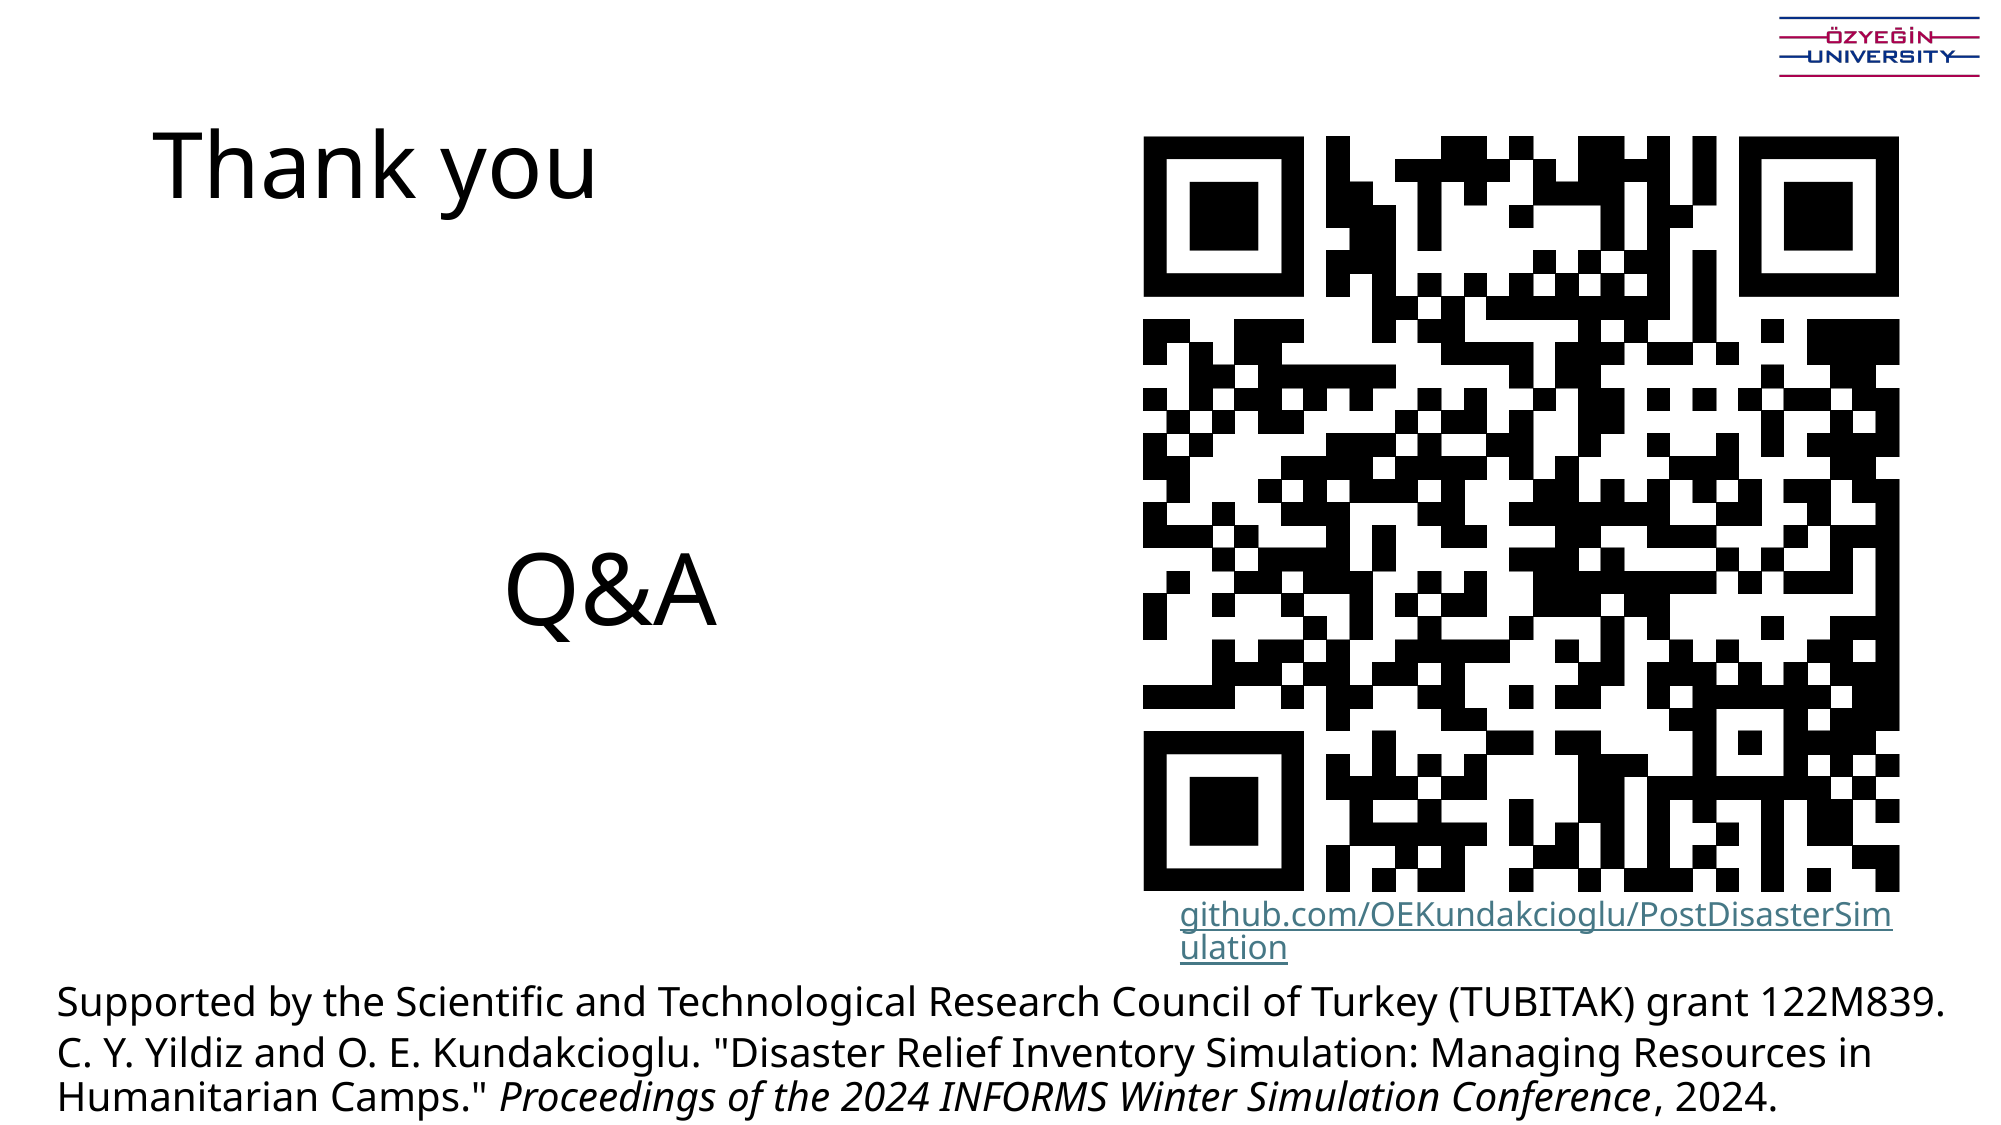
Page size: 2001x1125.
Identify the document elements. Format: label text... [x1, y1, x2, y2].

subtitle Q&A [220, 532, 1000, 804]
text_box github.com/OEKundakcioglu/PostDisasterSimulation [1164, 915, 1918, 946]
text_box Supported by the Scientific and Technological Research Council of Turkey (TUBITAK) grant 122M839. C. Y. Yildiz and O. E. Kundakcioglu. "Disaster Relief Inventory Simulation: Managing Resources in Humanitarian Camps." Proceedings of the 2024 INFORMS Winter Simulation Conference, 2024. [41, 973, 2000, 1125]
picture [1124, 120, 1919, 915]
picture [1778, 16, 1981, 77]
title Thank you [137, 59, 1863, 278]
